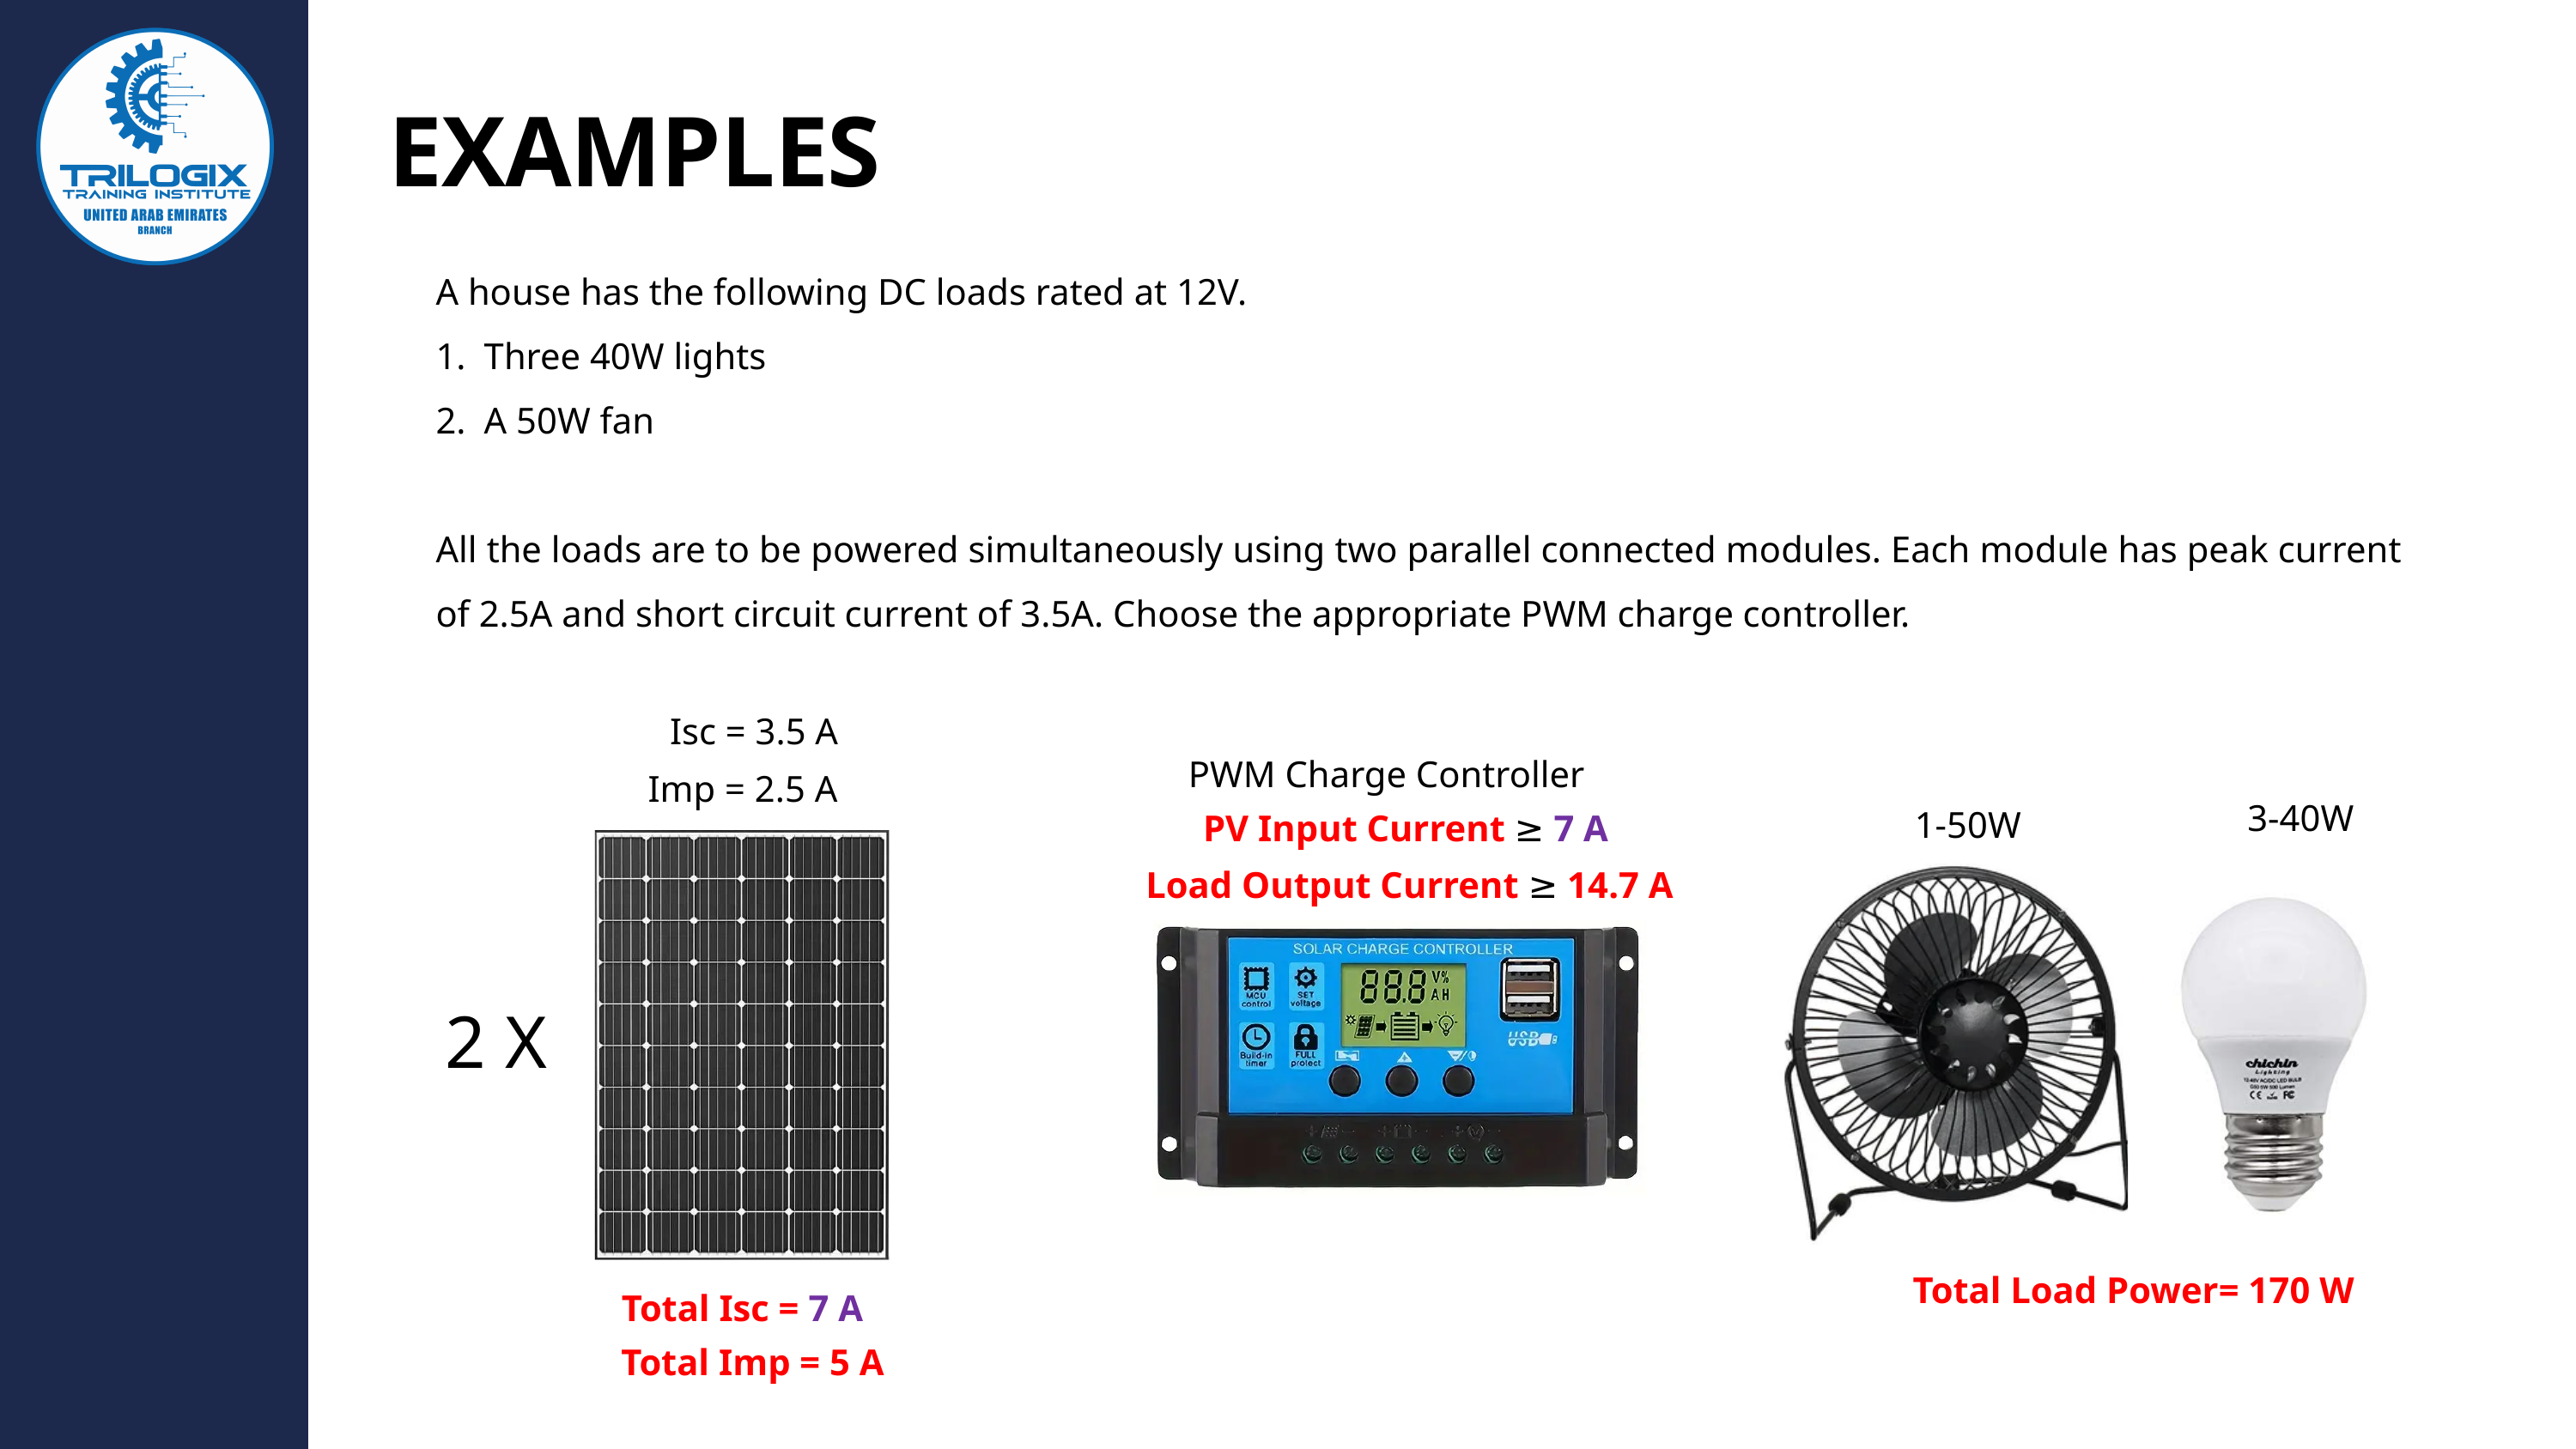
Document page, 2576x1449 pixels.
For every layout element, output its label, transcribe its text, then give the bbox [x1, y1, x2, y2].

picture [1152, 920, 1647, 1196]
text_box 3-40W [2234, 789, 2377, 846]
text_box Isc = 3.5 A [657, 702, 861, 759]
text_box Load Output Current ≥ 14.7 A [1133, 855, 1686, 912]
picture [594, 824, 890, 1261]
text_box PV Input Current ≥ 7 A [1190, 799, 1621, 855]
text_box A house has the following DC loads rated at 12V. Three 40W lights A 50W fan All the loads are to be powered simultaneously using two parallel connected modules. Each module has peak current of 2.5A and short circuit current of 3.5A. Choose the appropriate PWM charge controller. [422, 241, 2415, 640]
text_box Imp = 2.5 A [635, 760, 860, 815]
text_box Total Imp = 5 A [608, 1333, 897, 1389]
text_box Total Load Power= 170 W [1899, 1261, 2367, 1318]
text_box Total Isc = 7 A [609, 1279, 877, 1333]
picture [2172, 888, 2372, 1229]
text_box PWM Charge Controller [1176, 745, 1607, 802]
text_box EXAMPLES [375, 5, 2447, 214]
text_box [0, 0, 309, 1449]
text_box 1-50W [1902, 796, 2044, 848]
text_box 2 X [433, 990, 560, 1089]
picture [1768, 849, 2129, 1258]
